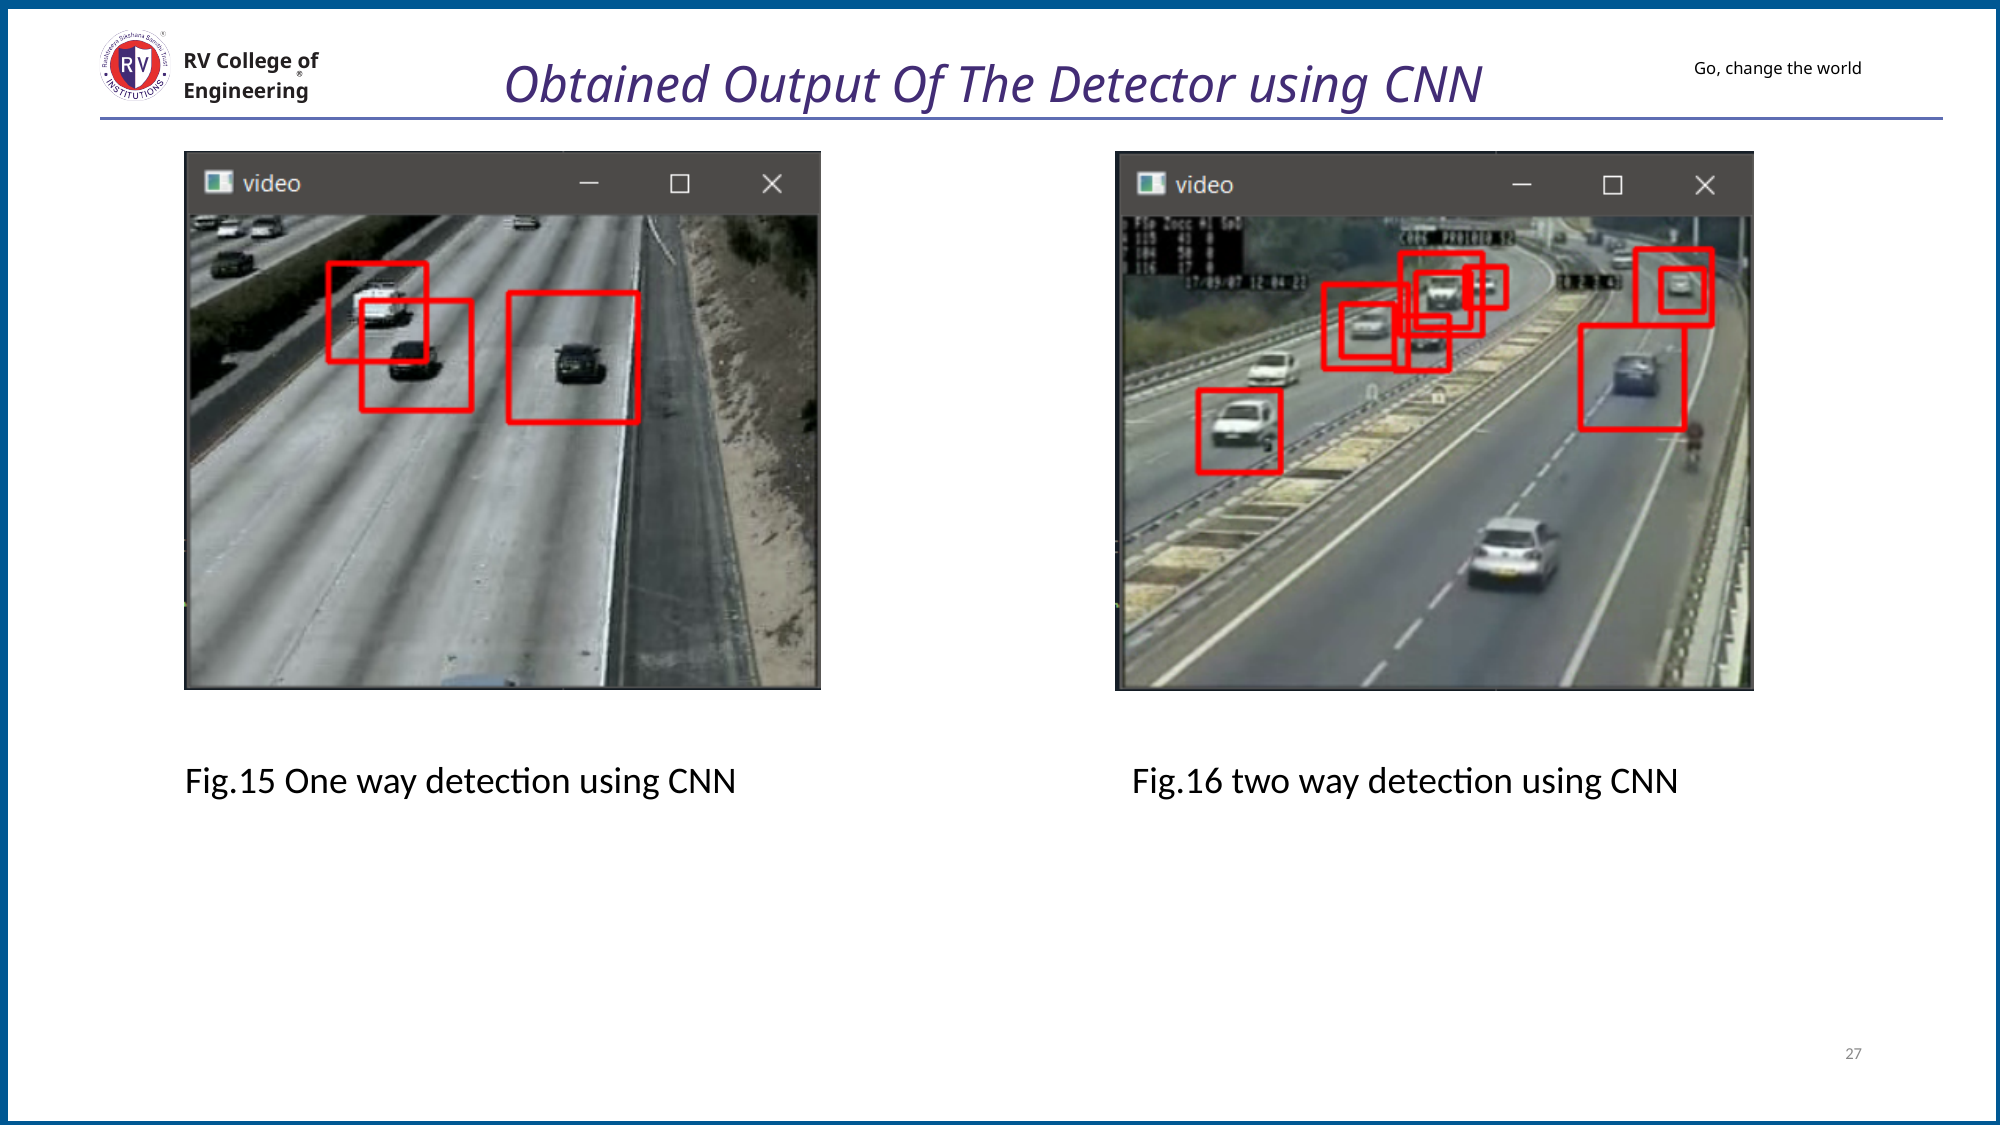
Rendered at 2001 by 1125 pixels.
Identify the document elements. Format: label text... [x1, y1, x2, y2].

slide_number 27 [1412, 1042, 1863, 1103]
text_box Fig.16 two way detection using CNN [1117, 748, 1781, 809]
text_box [135, 24, 1909, 117]
picture [1115, 151, 1754, 691]
text_box [2, 2, 2000, 1125]
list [184, 151, 821, 690]
text_box Obtained Output Of The Detector using CNN [137, 59, 1863, 278]
text_box [99, 29, 135, 101]
text_box Fig.15 One way detection using CNN [170, 748, 834, 809]
